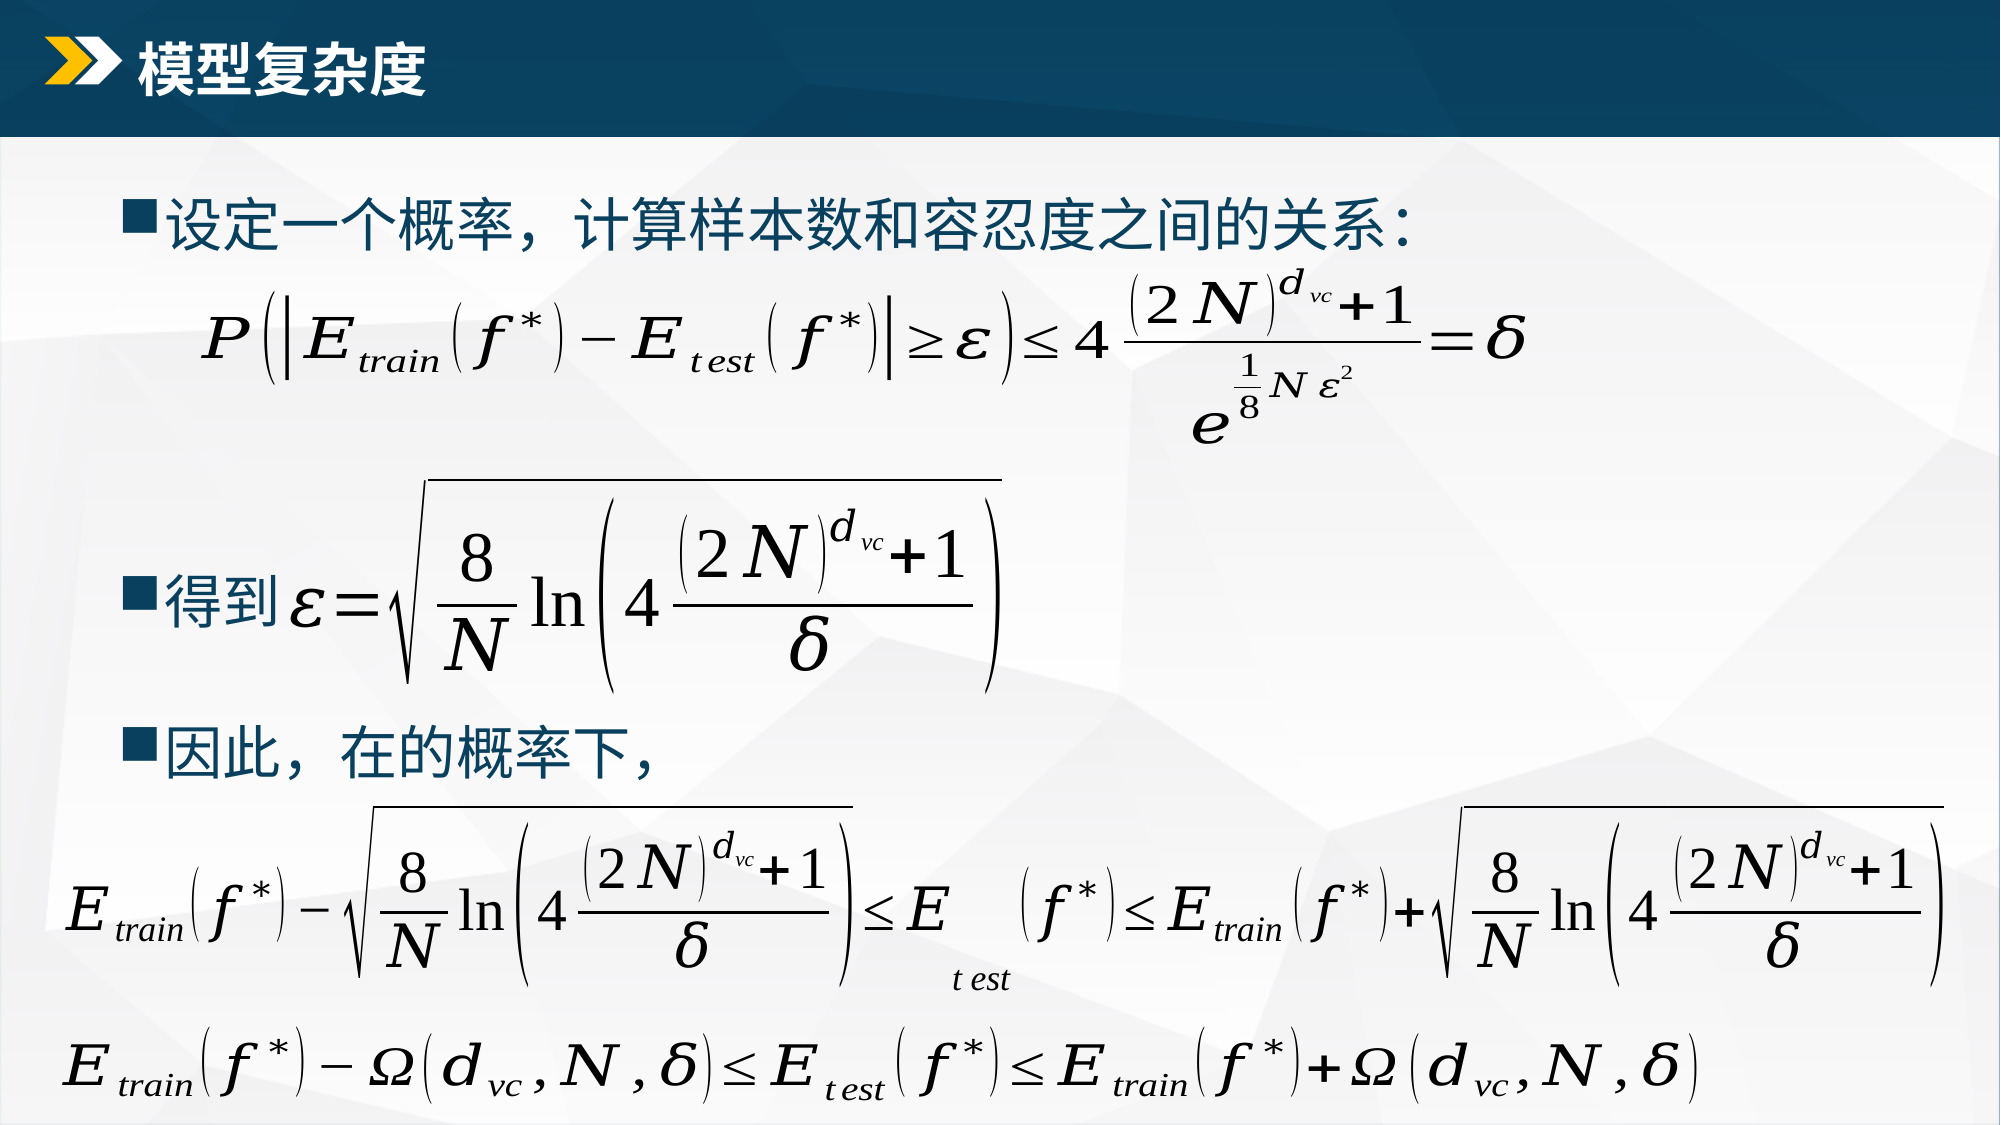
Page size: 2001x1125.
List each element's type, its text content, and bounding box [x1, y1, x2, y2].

title 模型复杂度 [122, 33, 1755, 124]
picture [0, 0, 2000, 1125]
